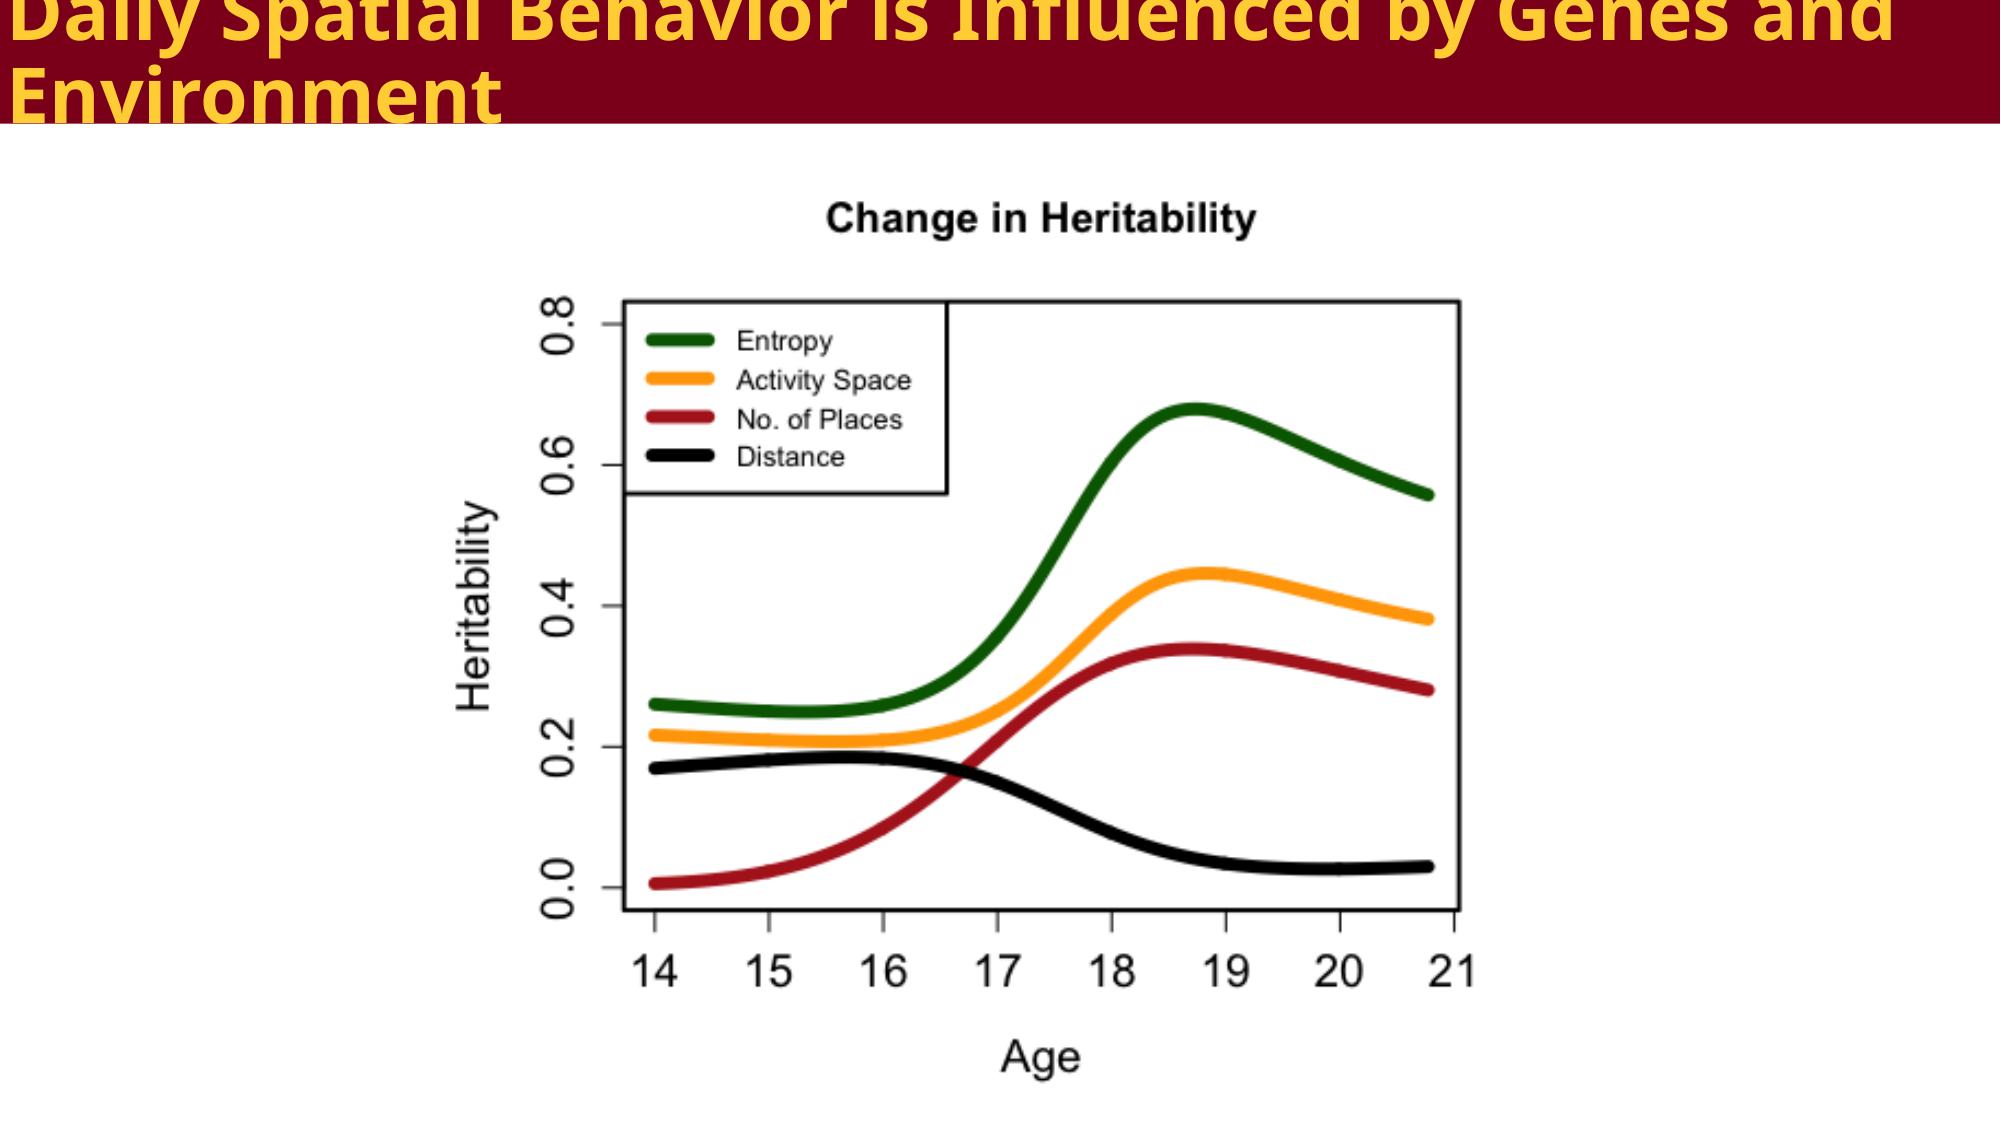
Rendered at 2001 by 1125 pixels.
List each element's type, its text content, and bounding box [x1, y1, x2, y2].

text_box Daily Spatial Behavior is Influenced by Genes and Environment [0, 0, 2000, 124]
picture [452, 130, 1548, 1125]
